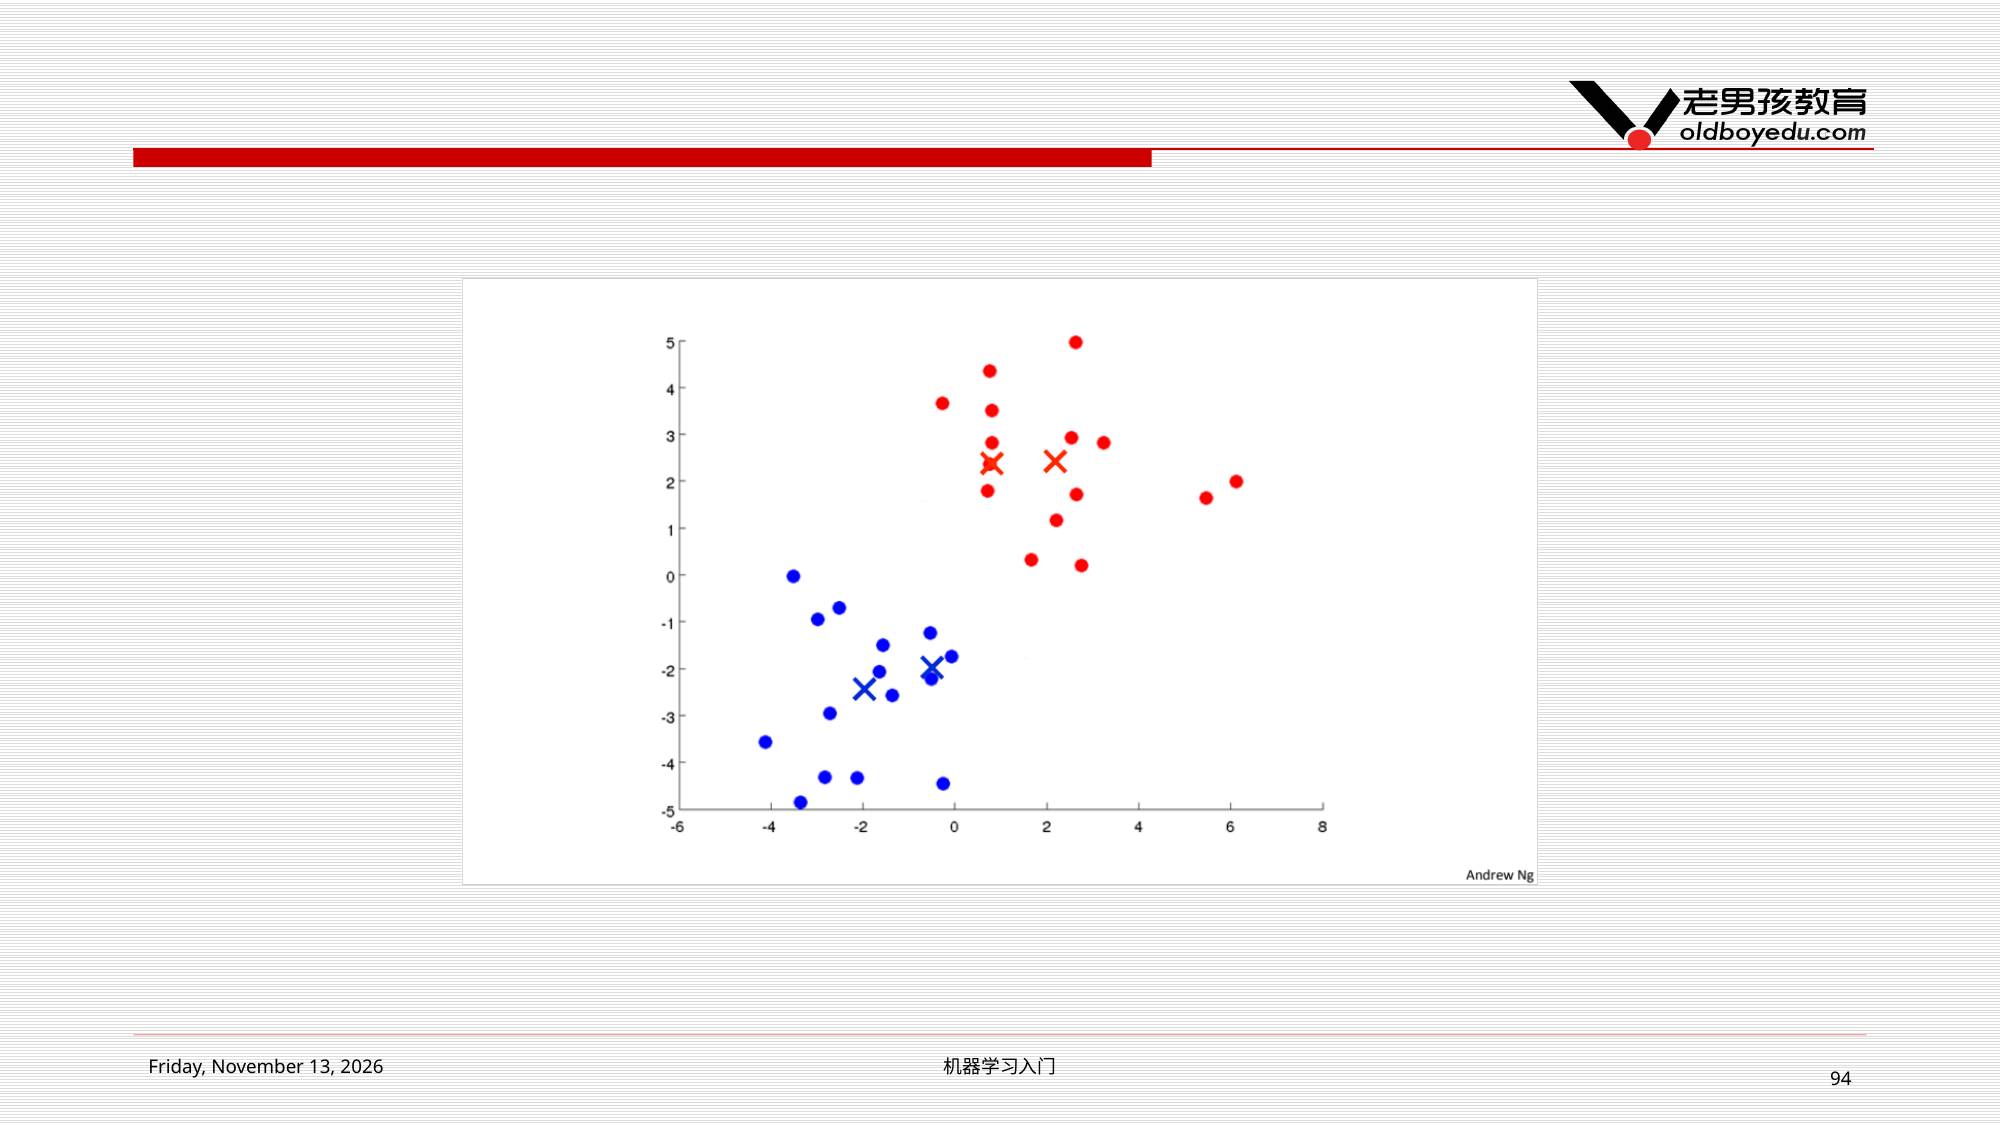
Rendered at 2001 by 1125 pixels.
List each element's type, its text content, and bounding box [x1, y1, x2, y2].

footer 机器学习入门 [683, 1046, 1317, 1103]
slide_number 94 [1433, 1058, 1867, 1103]
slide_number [133, 1046, 567, 1103]
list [422, 172, 1576, 988]
